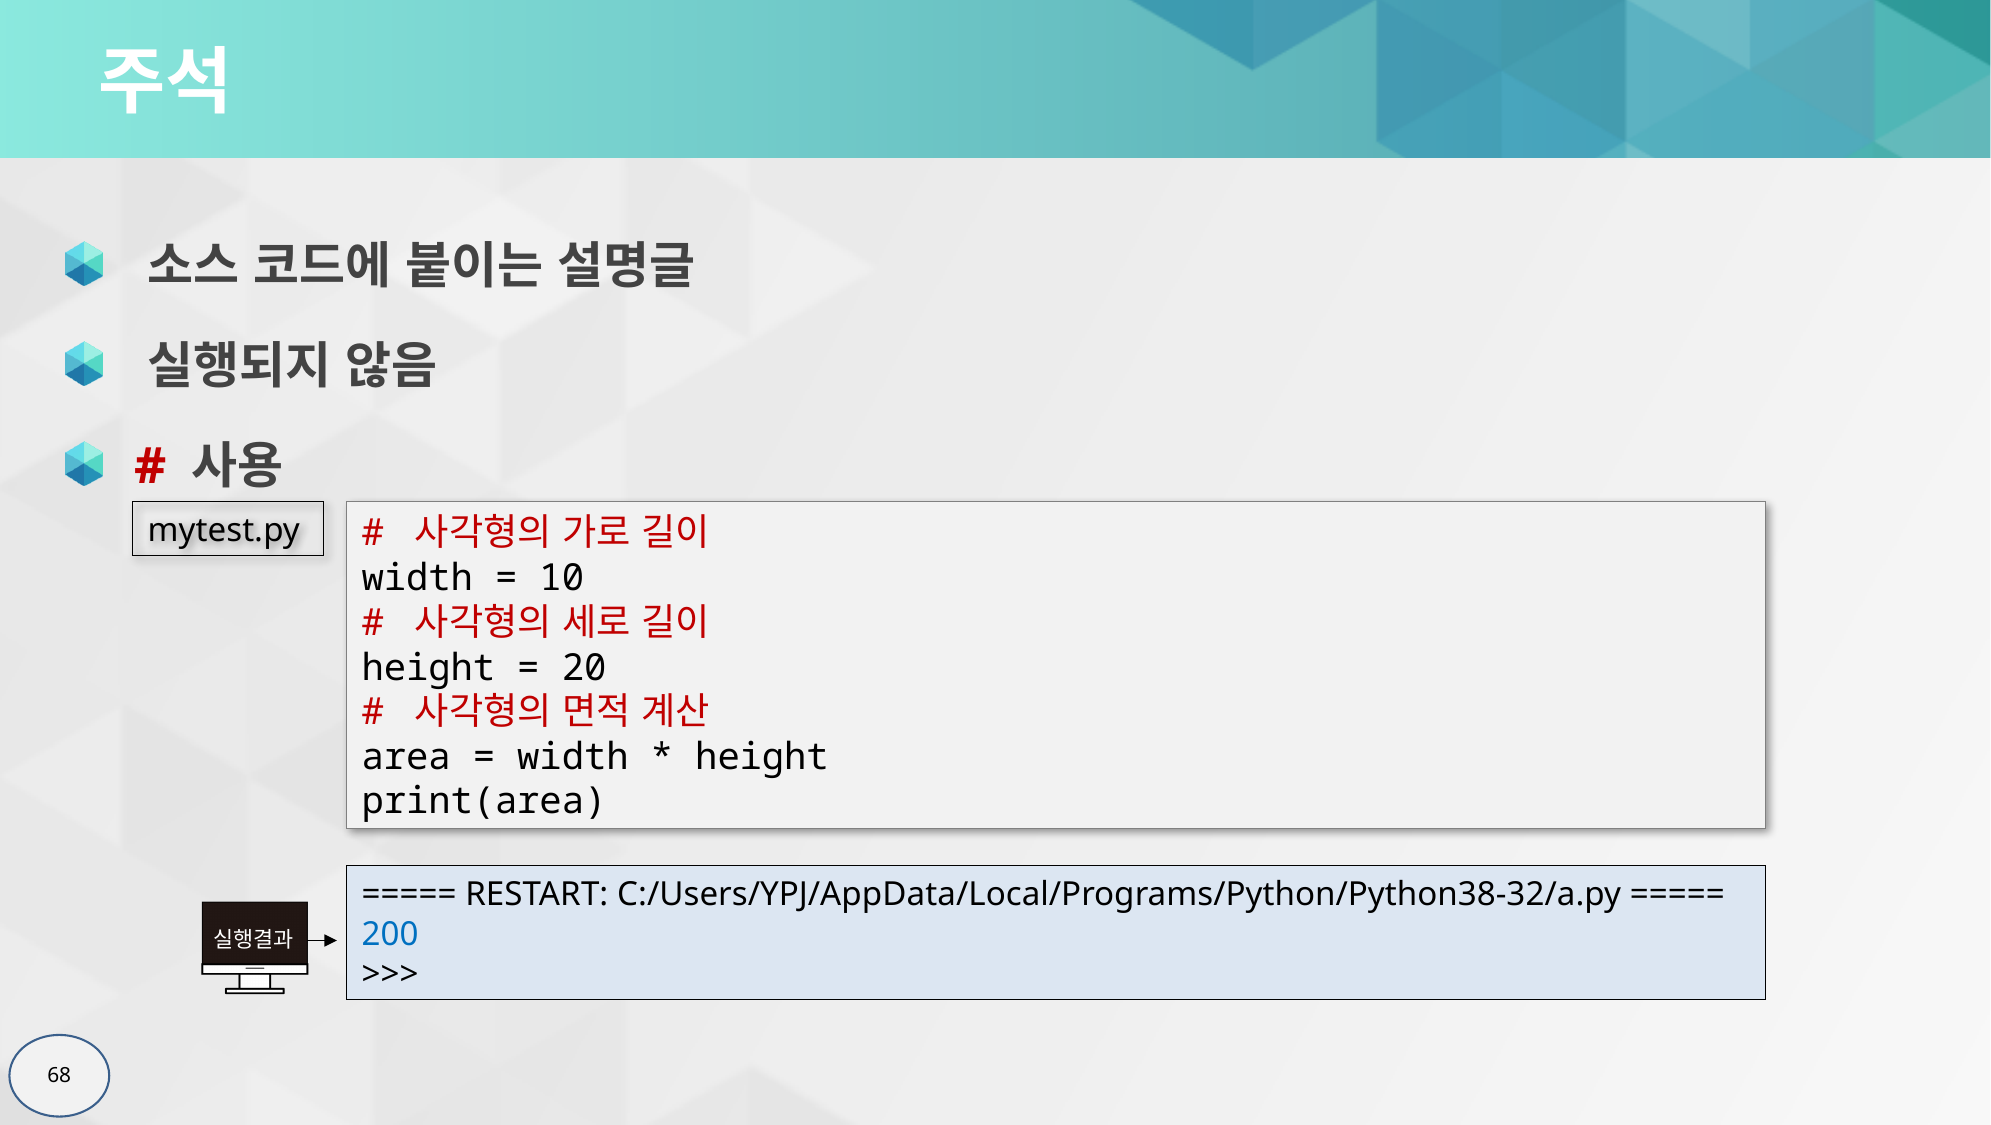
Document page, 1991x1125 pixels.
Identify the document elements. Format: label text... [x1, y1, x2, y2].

picture [0, 0, 1991, 1125]
title 주석 [83, 0, 1681, 158]
text_box mytest.py [132, 501, 324, 556]
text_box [192, 894, 337, 1002]
text_box # 사각형의 가로 길이 width = 10 # 사각형의 세로 길이 height = 20 # 사각형의 면적 계산 area = width * height print(area) [346, 501, 1766, 829]
text_box ===== RESTART: C:/Users/YPJ/AppData/Local/Programs/Python/Python38-32/a.py ===== 200 >>> [346, 865, 1766, 1000]
list 소스 코드에 붙이는 설명글 실행되지 않음 # 사용 [50, 196, 1929, 1079]
